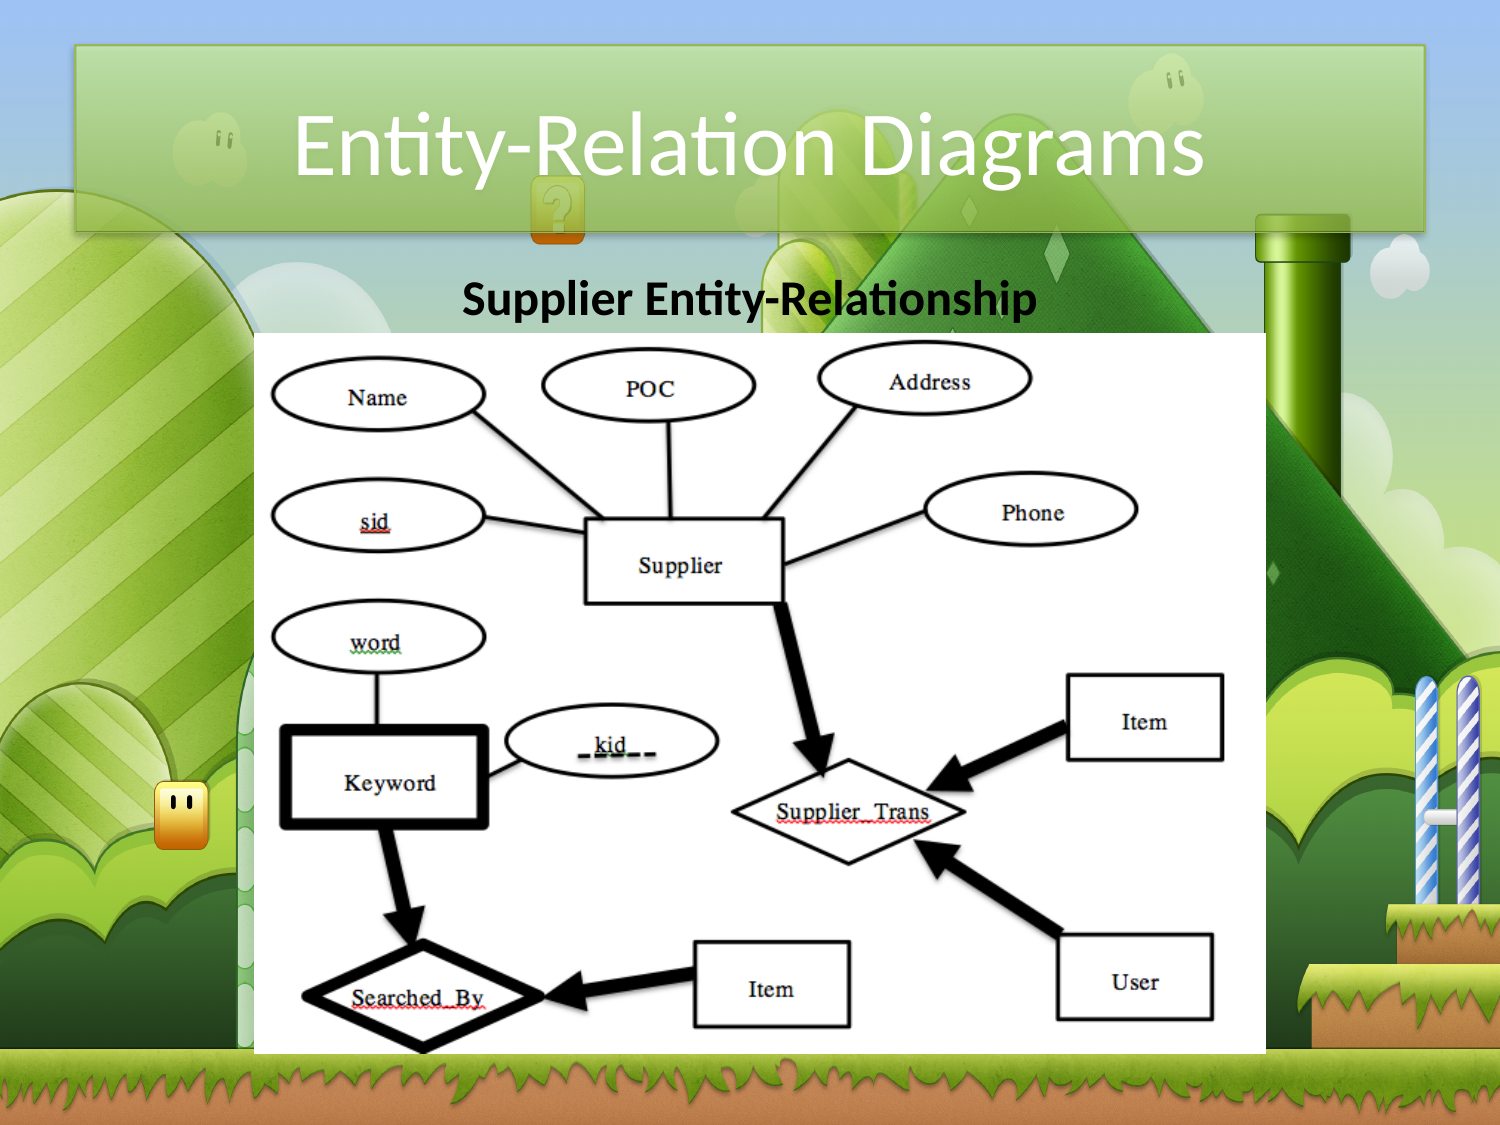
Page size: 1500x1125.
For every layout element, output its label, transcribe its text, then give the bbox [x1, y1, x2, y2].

picture [0, 1054, 1500, 1125]
title Entity-Relation Diagrams [74, 44, 1426, 233]
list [0, 333, 1500, 1054]
picture [0, 0, 1500, 333]
list Supplier Entity-Relationship [75, 251, 1425, 330]
